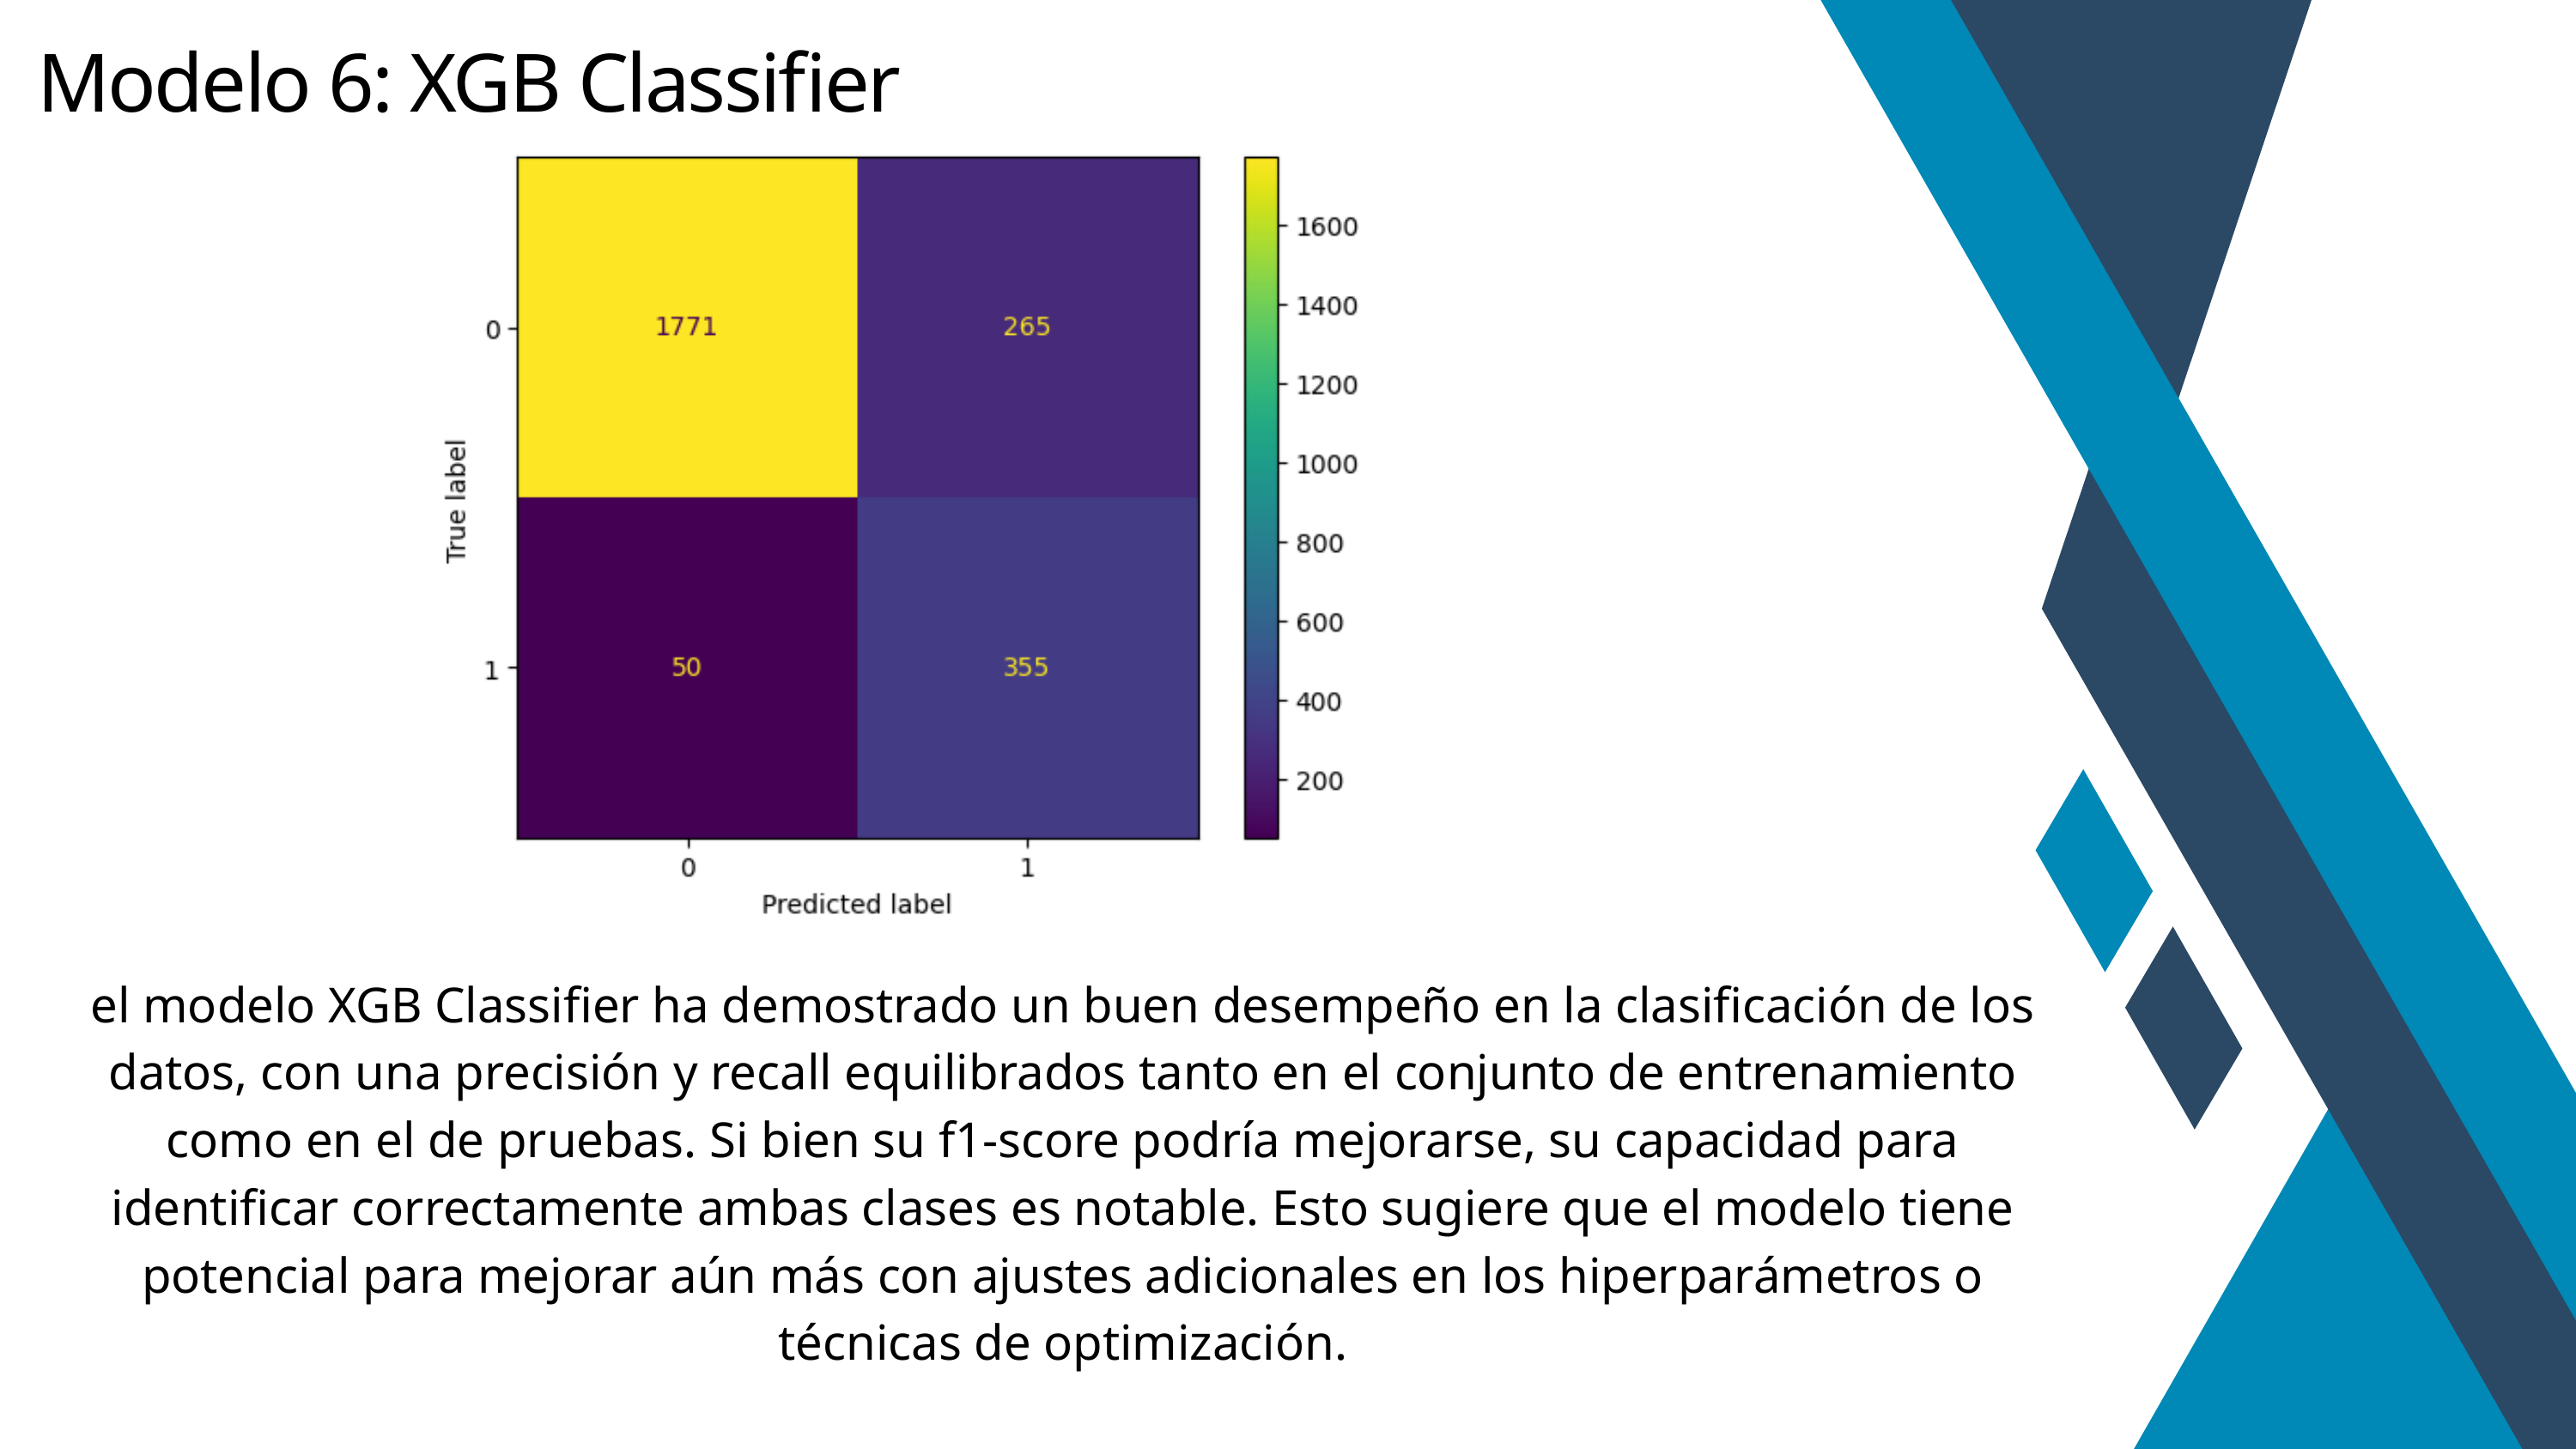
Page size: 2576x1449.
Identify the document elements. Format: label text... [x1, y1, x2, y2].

text_box Modelo 6: XGB Classifier [37, 36, 2576, 674]
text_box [1515, 0, 2576, 176]
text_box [2089, 986, 2278, 1070]
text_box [2112, 1098, 2556, 1112]
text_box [2112, 1235, 2556, 1449]
text_box el modelo XGB Classifier ha demostrado un buen desempeño en la clasificación de los datos, con una precisión y recall equilibrados tanto en el conjunto de entrenamiento como en el de pruebas. Si bien su f1-score podría mejorarse, su capacidad para identificar correctamente ambas clases es notable. Esto sugiere que el modelo tiene potencial para mejorar aún más con ajustes adicionales en los hiperparámetros o técnicas de optimización. [75, 964, 2050, 1449]
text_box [1277, 675, 2576, 789]
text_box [2000, 829, 2189, 912]
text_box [1648, 1112, 2576, 1226]
text_box [361, 674, 1543, 931]
